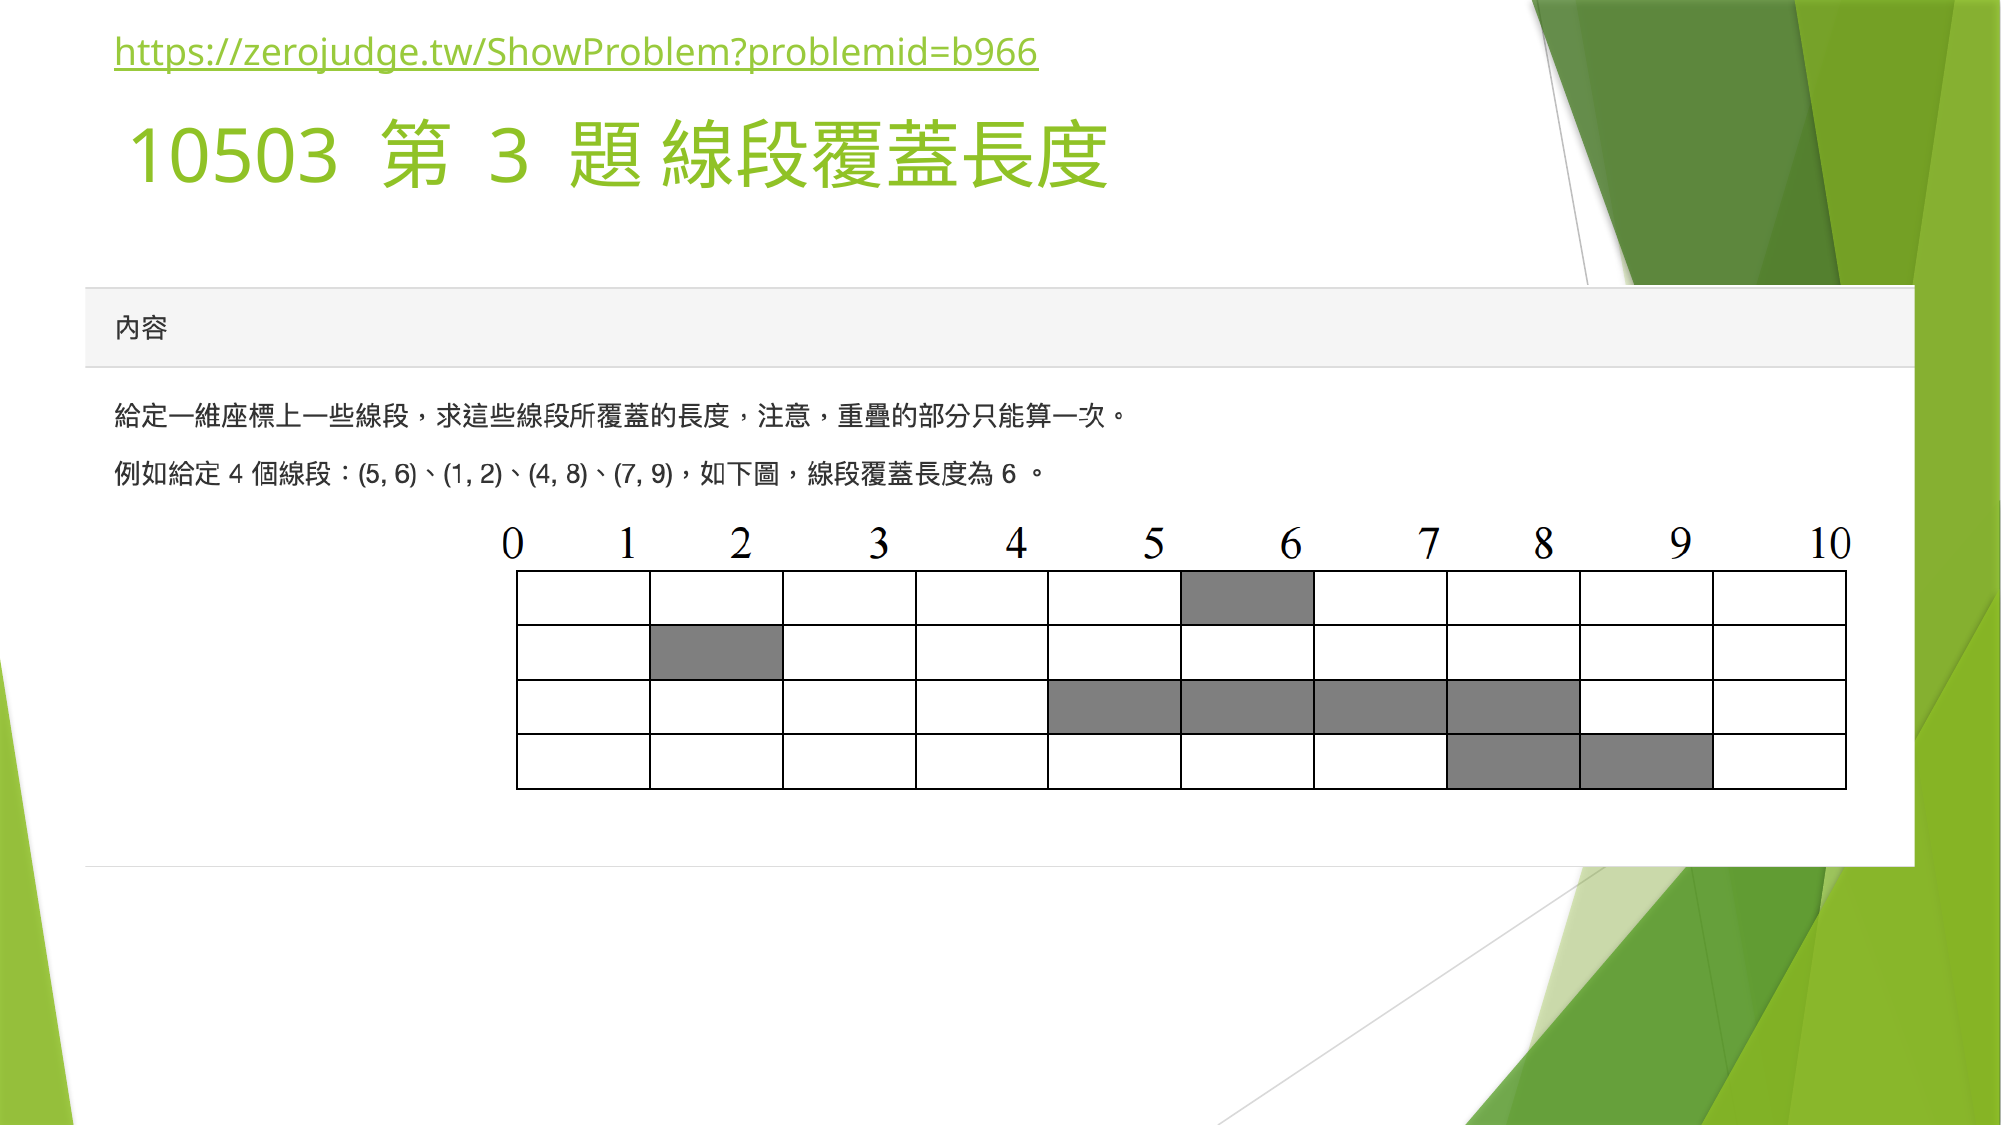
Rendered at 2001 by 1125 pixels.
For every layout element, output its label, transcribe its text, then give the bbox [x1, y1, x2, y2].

picture [84, 284, 1916, 868]
title 10503 第 3 題 線段覆蓋長度 [111, 99, 1522, 284]
text_box https://zerojudge.tw/ShowProblem?problemid=b966 [99, 20, 1054, 87]
